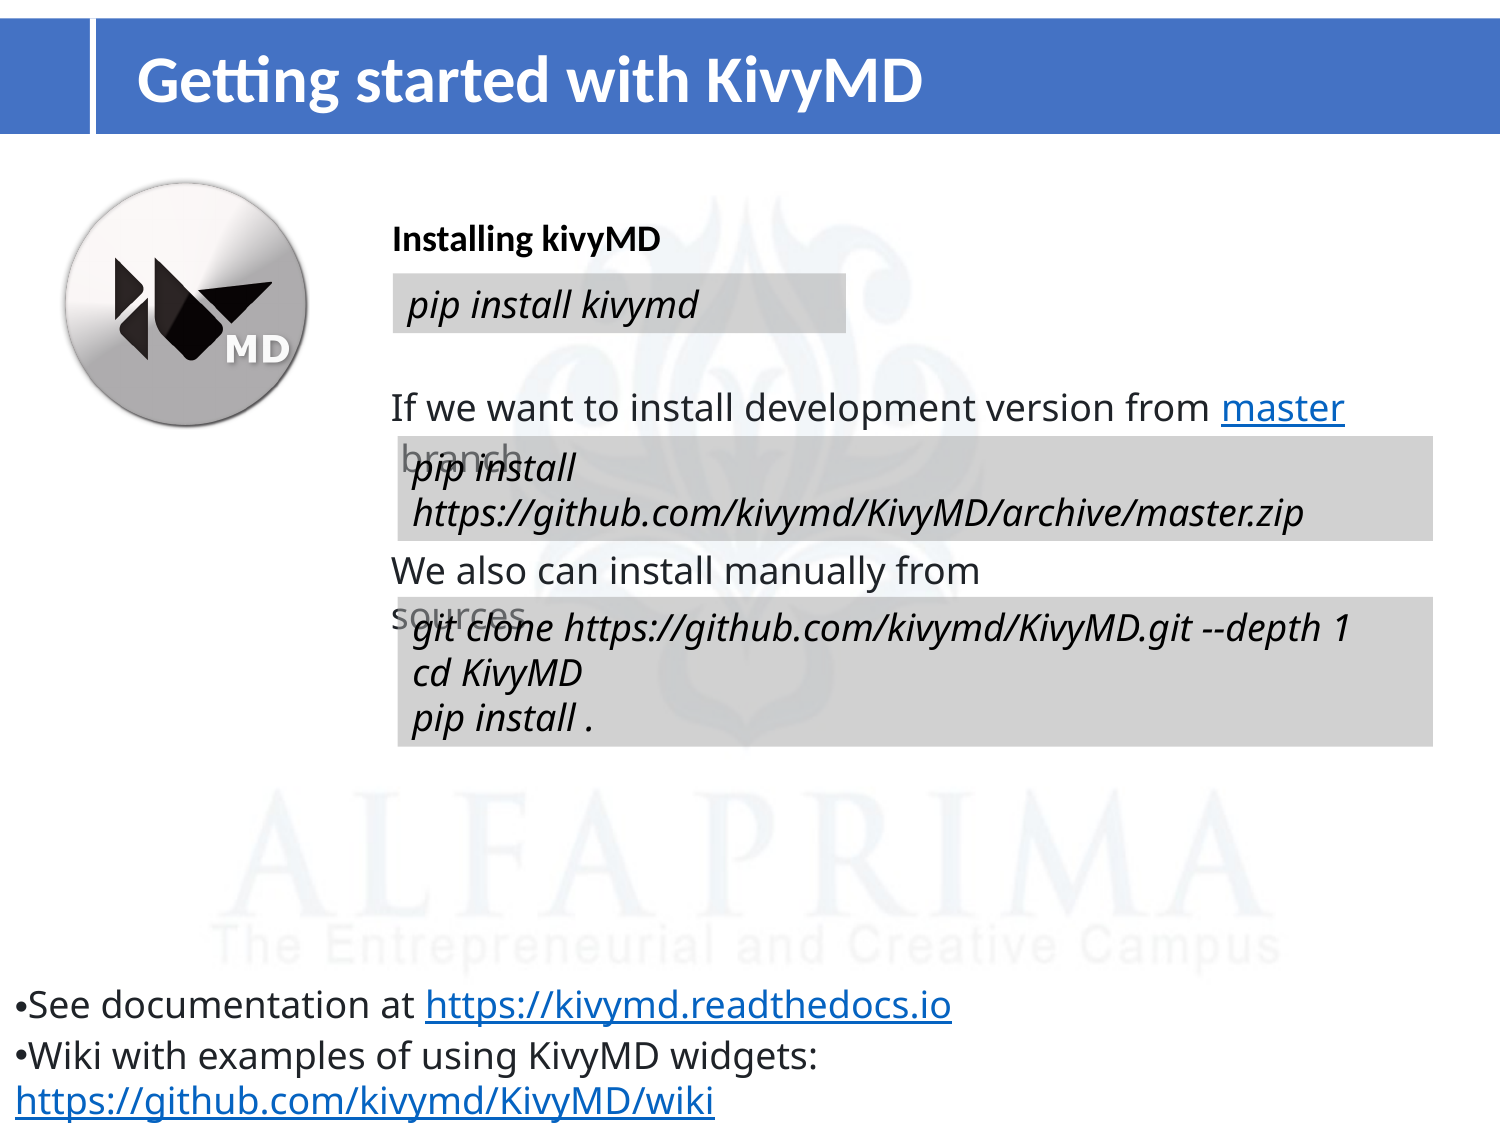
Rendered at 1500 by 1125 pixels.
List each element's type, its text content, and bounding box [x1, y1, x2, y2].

picture [0, 135, 1500, 1125]
picture [0, 0, 1500, 17]
text_box [89, 17, 97, 177]
text_box Installing kivyMD [377, 206, 677, 267]
text_box If we want to install development version from master branch [376, 376, 1412, 488]
text_box See documentation at https://kivymd.readthedocs.io Wiki with examples of using KivyMD widgets: https://github.com/kivymd/KivyMD/wiki [0, 973, 1157, 1125]
text_box pip install https://github.com/kivymd/KivyMD/archive/master.zip [397, 436, 1433, 541]
text_box git clone https://github.com/kivymd/KivyMD.git --depth 1 cd KivyMD pip install . [397, 596, 1433, 747]
text_box Getting started with KivyMD [122, 28, 955, 123]
text_box We also can install manually from sources [376, 539, 1127, 645]
text_box pip install kivymd [392, 273, 846, 334]
text_box [97, 17, 1500, 135]
text_box [0, 17, 89, 135]
